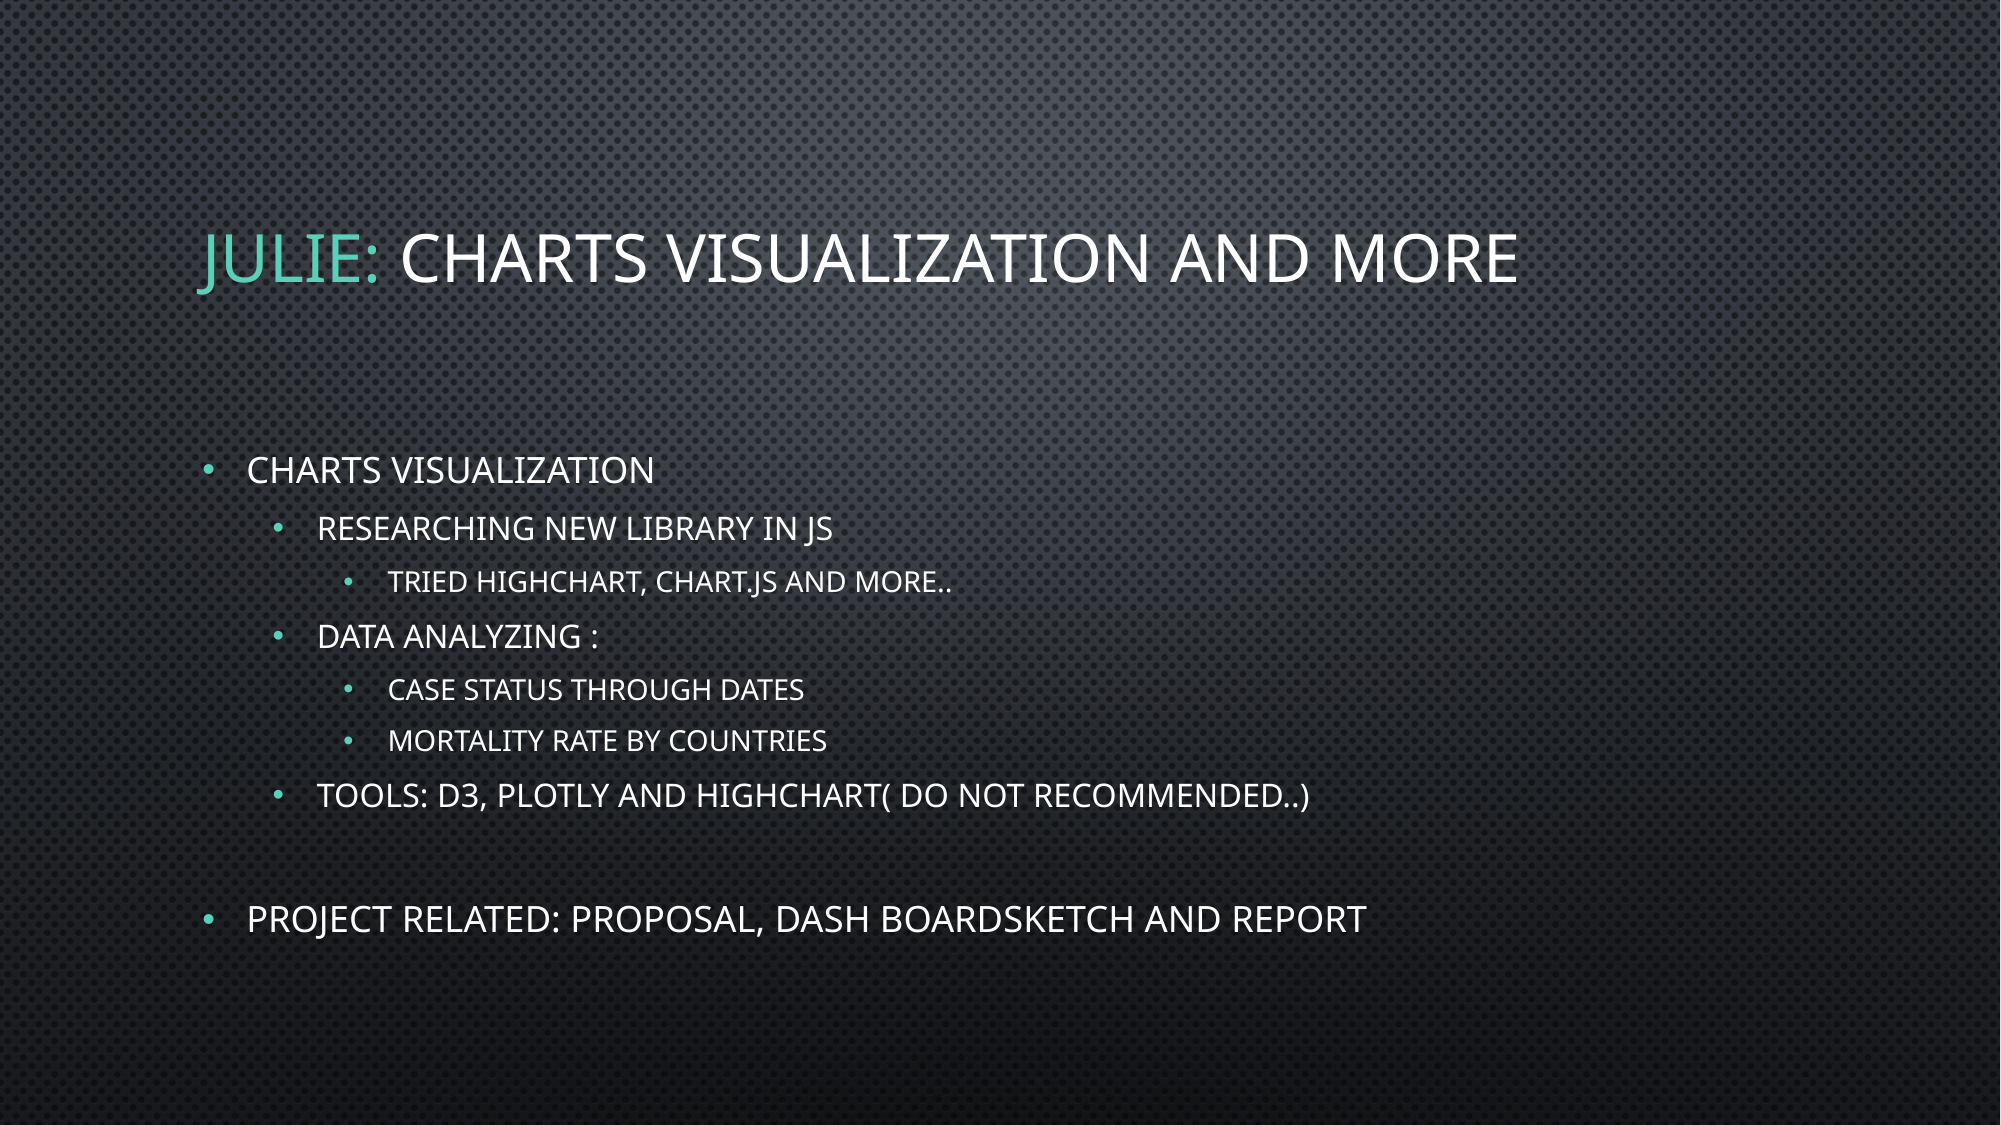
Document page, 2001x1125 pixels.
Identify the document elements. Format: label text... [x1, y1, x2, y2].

list Charts visualization Researching new library in js Tried highchart, chart.js and more.. Data analyzing : Case Status through dates Mortality rate by countries Tools: D3, plotly and highchart( do not recommended..) Project related: proposal, dash boardsketch and report [187, 437, 1813, 950]
title Julie: Charts Visualization and more [187, 99, 1813, 413]
